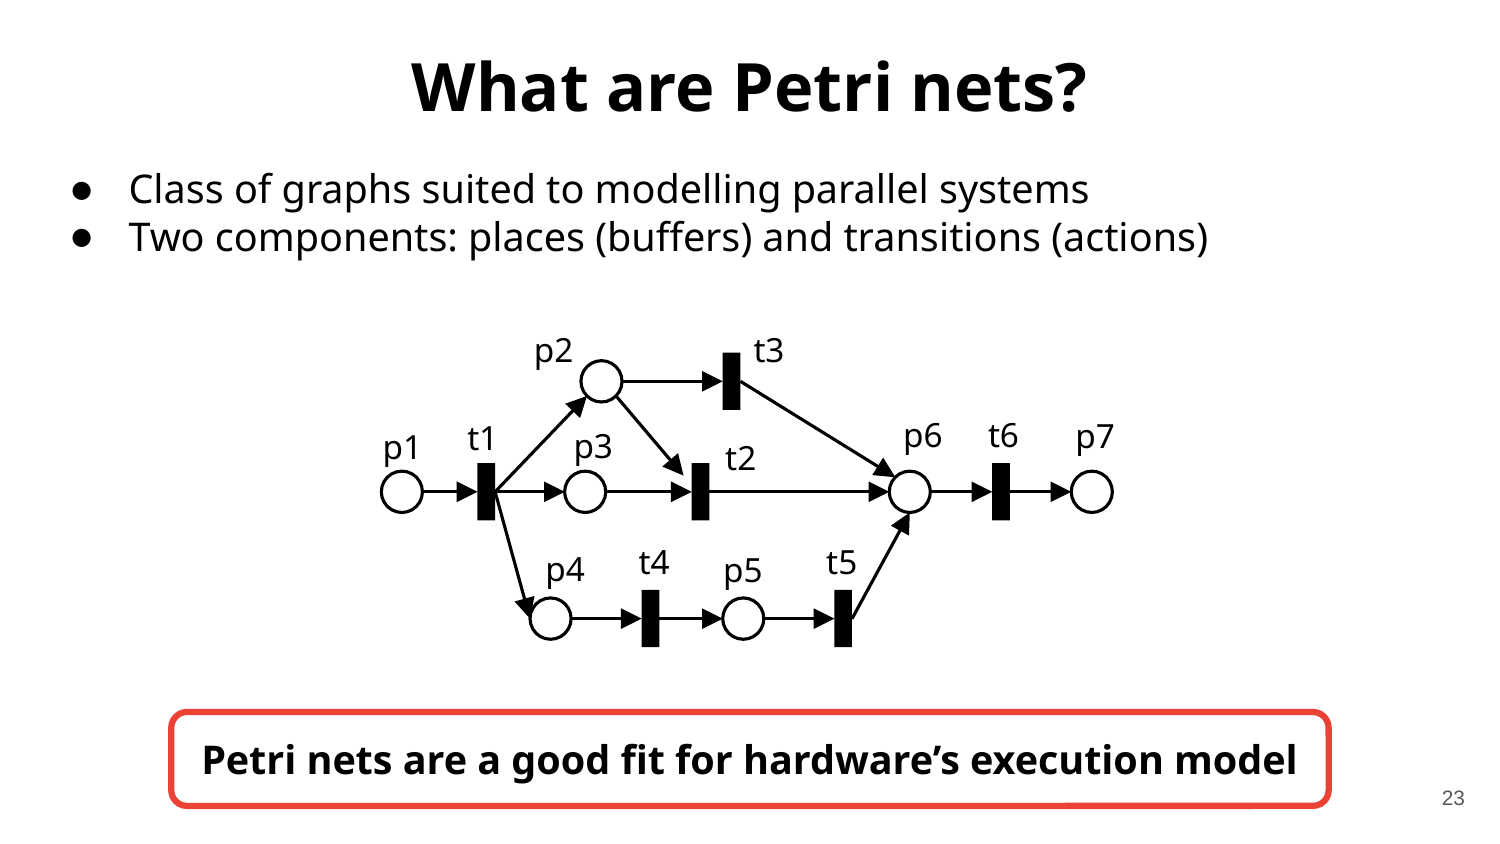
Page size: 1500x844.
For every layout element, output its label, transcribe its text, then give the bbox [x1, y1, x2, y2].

title What are Petri nets? [51, 30, 1449, 125]
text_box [370, 322, 1130, 648]
list Class of graphs suited to modelling parallel systems Two components: places (buffers) and transitions (actions) [38, 149, 1500, 298]
slide_number 23 [1389, 764, 1480, 830]
text_box Petri nets are a good fit for hardware’s execution model [171, 711, 1329, 806]
